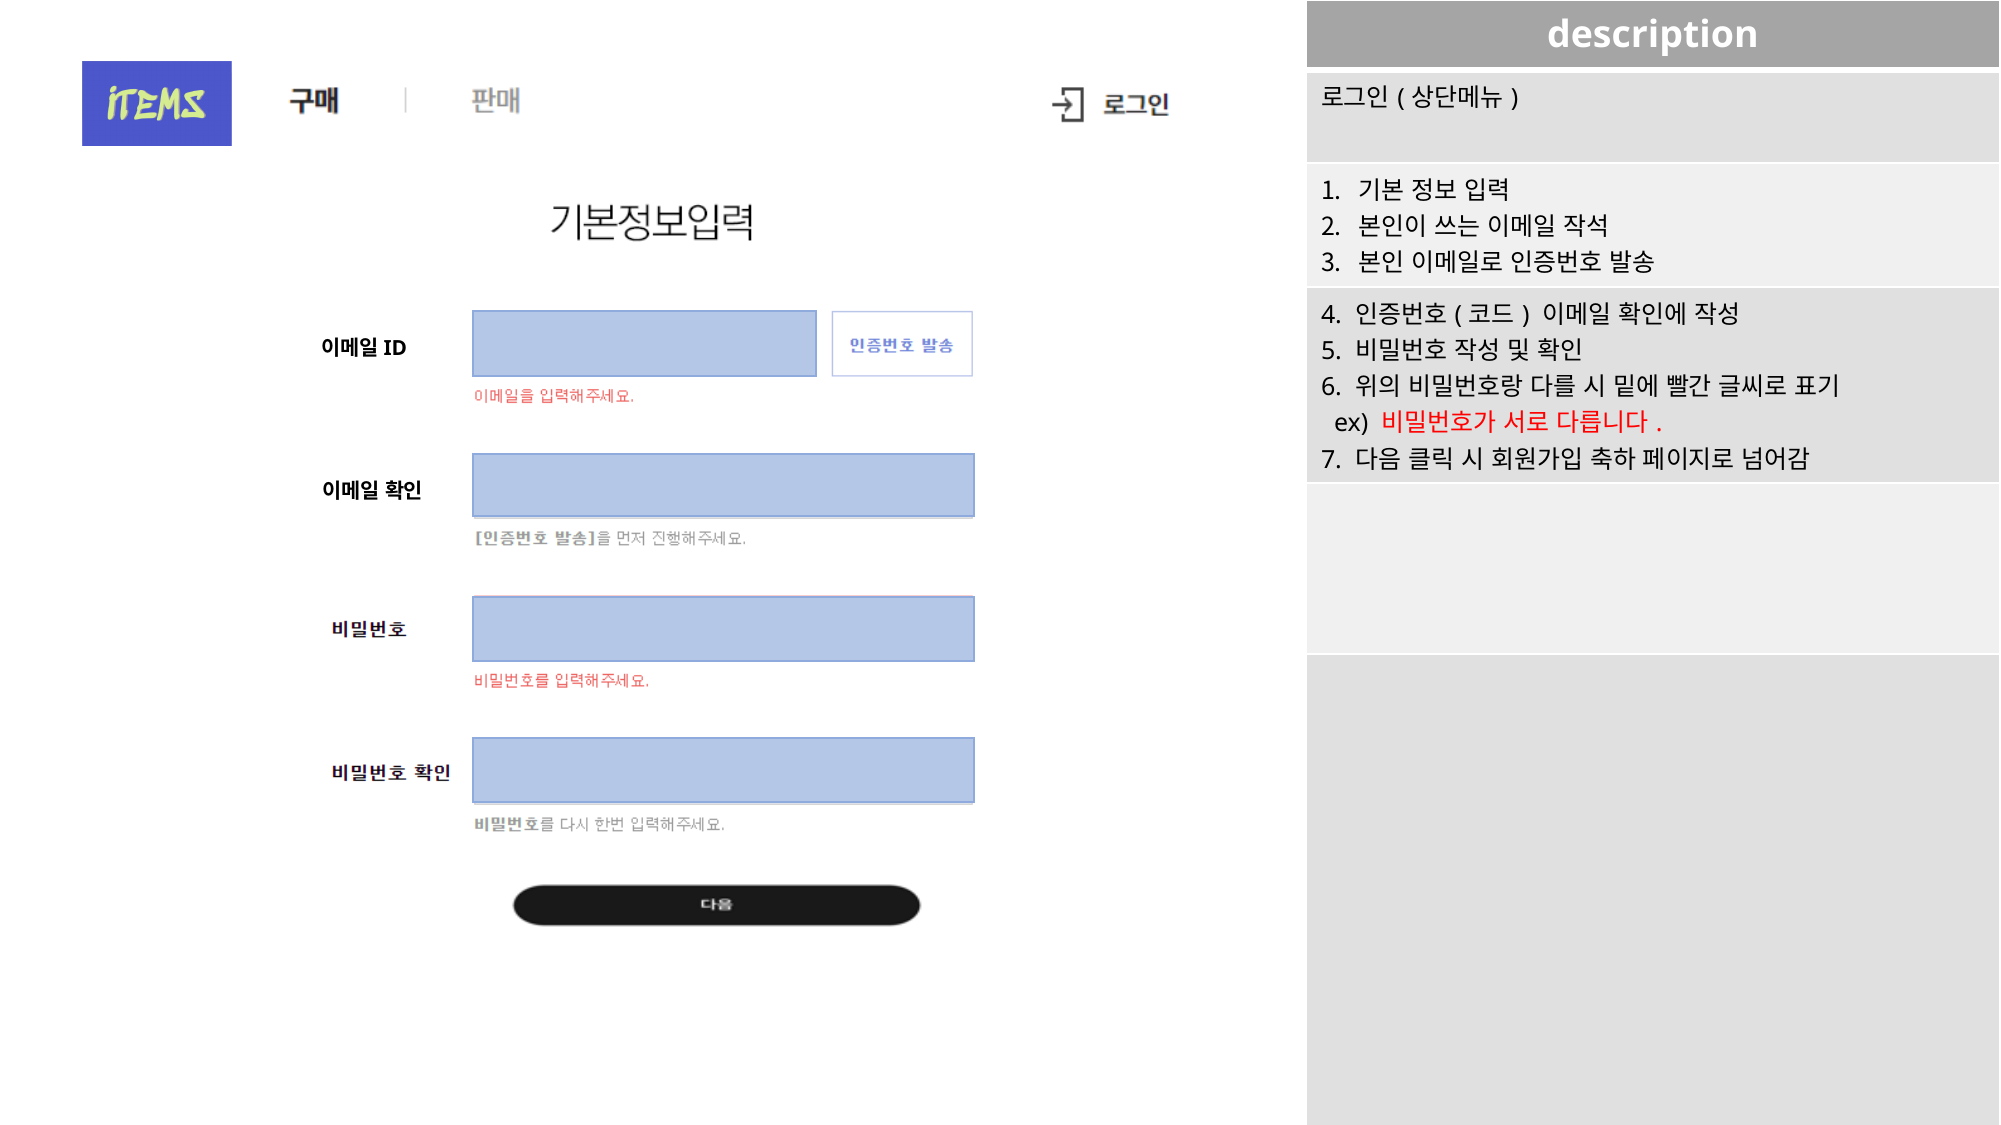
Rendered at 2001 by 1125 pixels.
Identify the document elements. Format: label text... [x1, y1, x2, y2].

table_cell [1307, 484, 1999, 653]
table_header description [1307, 1, 1999, 67]
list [245, 61, 562, 149]
picture [245, 170, 1041, 994]
table_cell [1307, 655, 1999, 1125]
picture [82, 61, 232, 146]
table_cell 4. 인증번호(코드) 이메일 확인에 작성 5. 비밀번호 작성 및 확인 6. 위의 비밀번호랑 다를 시 밑에 빨간 글씨로 표기 ex) 비밀번호가 서로 다릅니다. 7. 다음 클릭 시 회원가입 축하 페이지로 넘어감 [1307, 288, 1999, 482]
picture [999, 64, 1221, 149]
table_cell 기본 정보 입력 본인이 쓰는 이메일 작석 본인 이메일로 인증번호 발송 [1307, 164, 1999, 286]
table_cell 로그인(상단메뉴) [1307, 73, 1999, 162]
